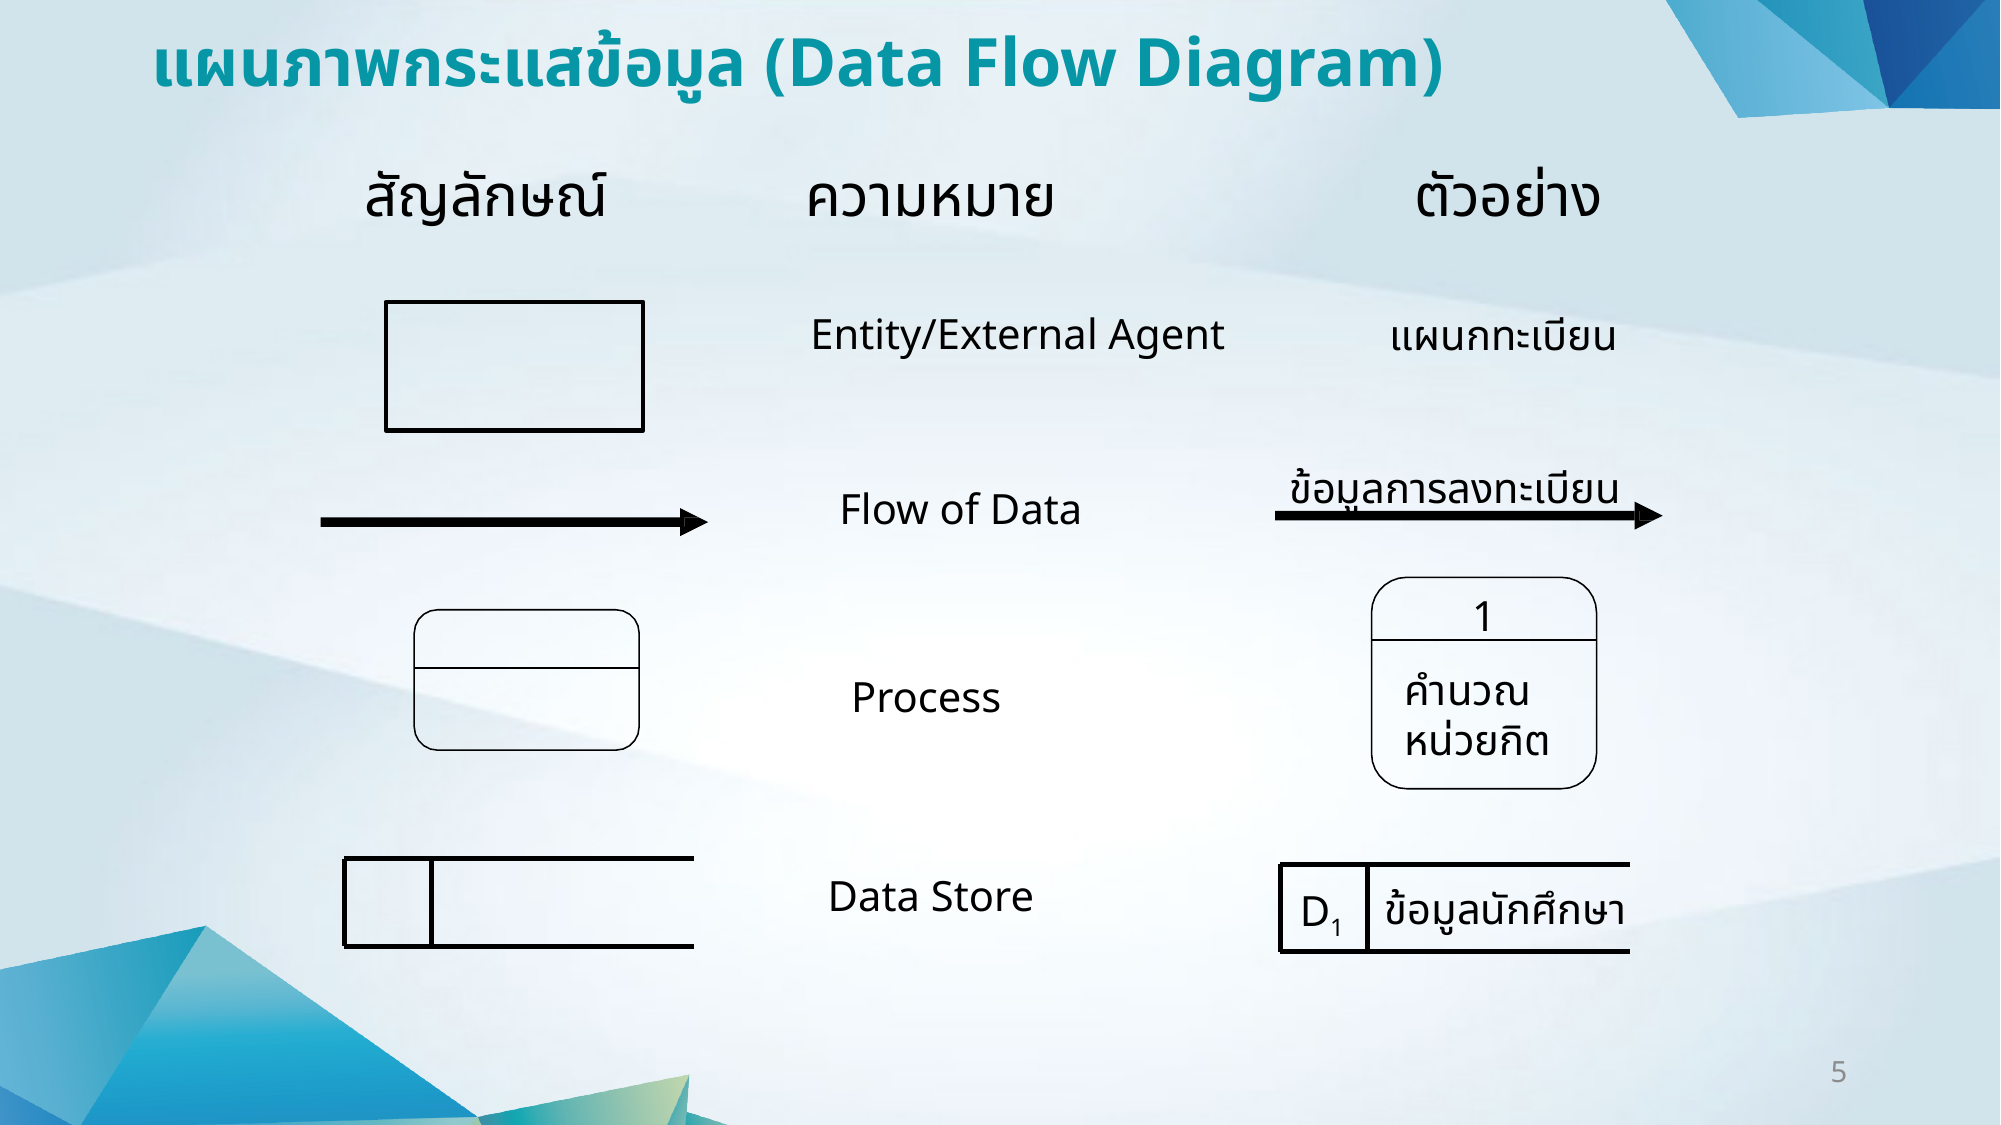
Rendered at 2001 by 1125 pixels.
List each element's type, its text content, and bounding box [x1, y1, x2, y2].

text_box สัญลักษณ์ ความหมาย ตัวอย่าง [362, 155, 1739, 229]
text_box ข้อมูลการลงทะเบียน [1274, 454, 1636, 520]
text_box Entity/External Agent [808, 305, 1232, 358]
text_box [413, 608, 640, 751]
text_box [1370, 576, 1598, 790]
picture [0, 0, 2000, 1125]
text_box แผนกทะเบียน [1375, 301, 1633, 367]
text_box Data Store [825, 867, 1130, 920]
slide_number 5 [1412, 1042, 1863, 1103]
text_box Flow of Data [837, 481, 1213, 533]
text_box Process [848, 668, 1130, 721]
text_box [320, 508, 709, 537]
text_box ข้อมูลนักศึกษา [1369, 875, 1642, 941]
title แผนภาพกระแสข้อมูล (Data Flow Diagram) [136, 11, 1646, 118]
text_box [1275, 502, 1663, 530]
text_box D1 [1284, 877, 1359, 949]
text_box [385, 302, 644, 431]
